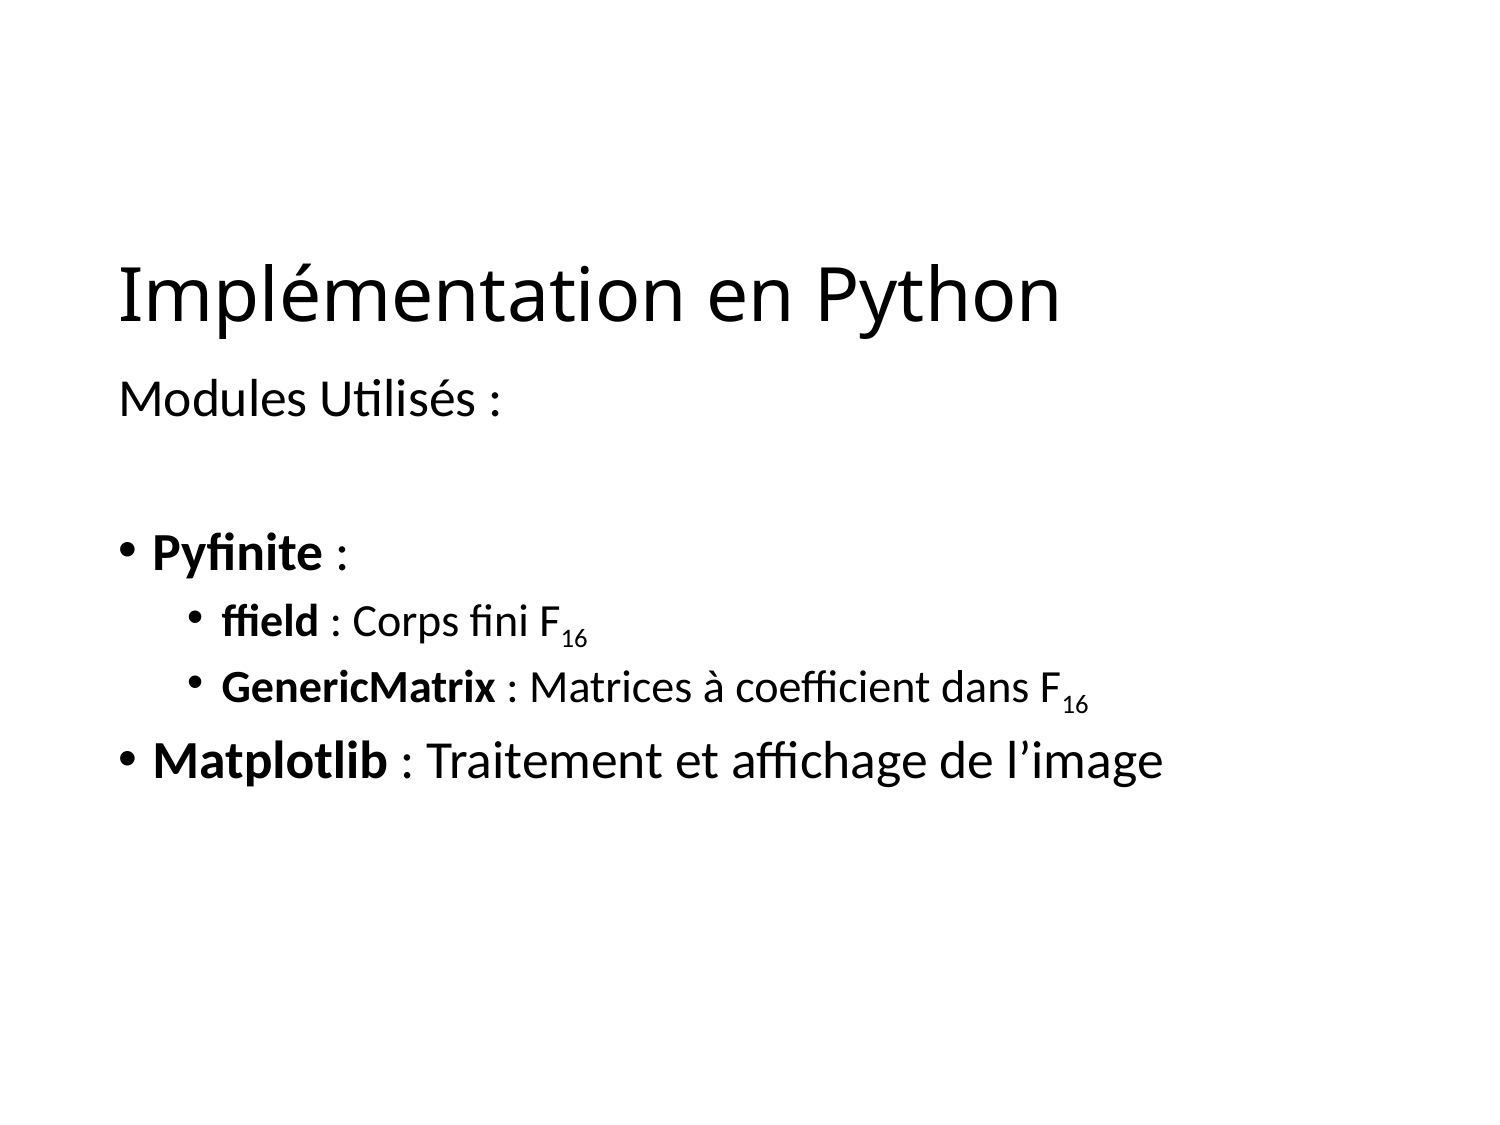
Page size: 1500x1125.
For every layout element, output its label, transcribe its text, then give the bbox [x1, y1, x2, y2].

list Modules Utilisés : Pyfinite : ffield : Corps fini F16 GenericMatrix : Matrices à coefficient dans F16 Matplotlib : Traitement et affichage de l’image [103, 202, 1397, 803]
